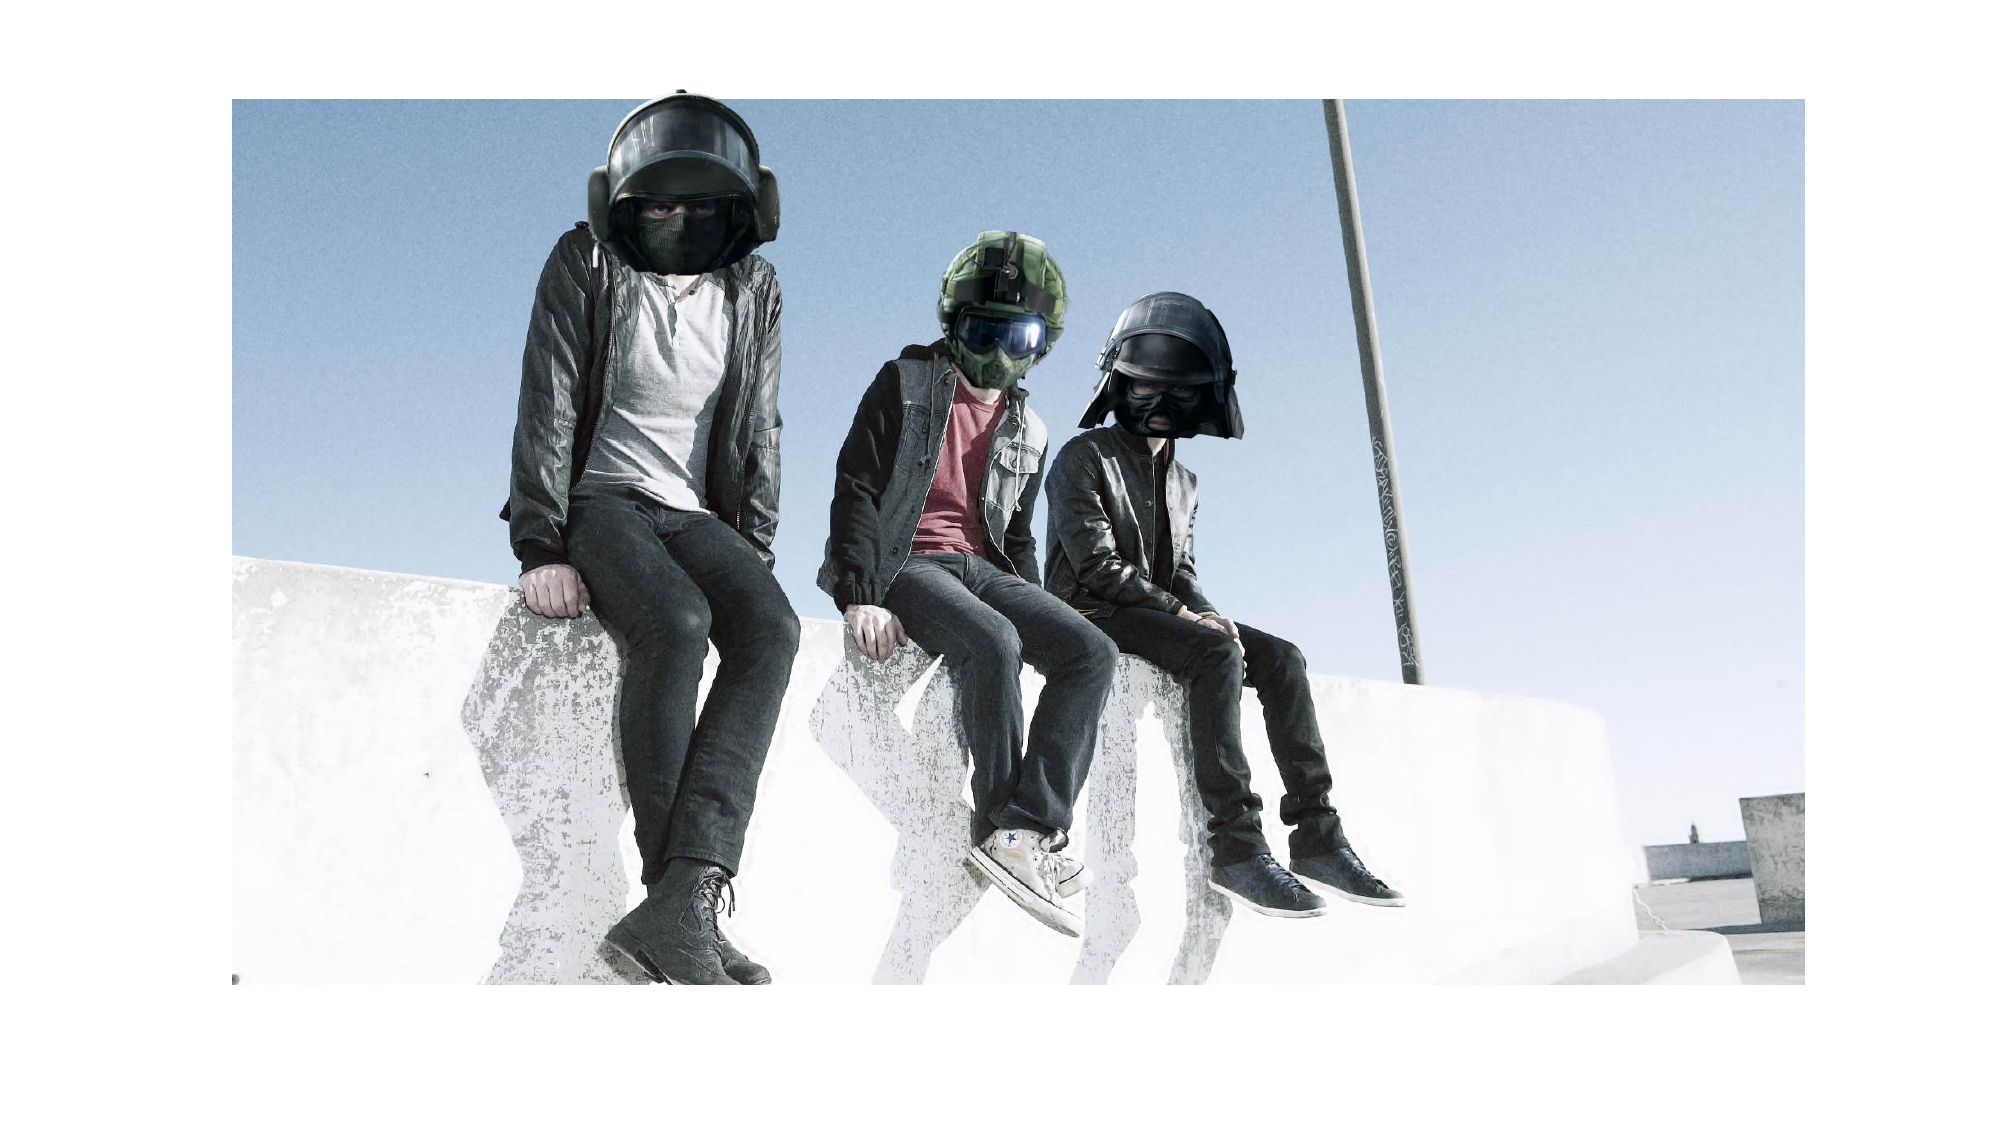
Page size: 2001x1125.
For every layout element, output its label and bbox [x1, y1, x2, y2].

picture [232, 87, 1805, 985]
